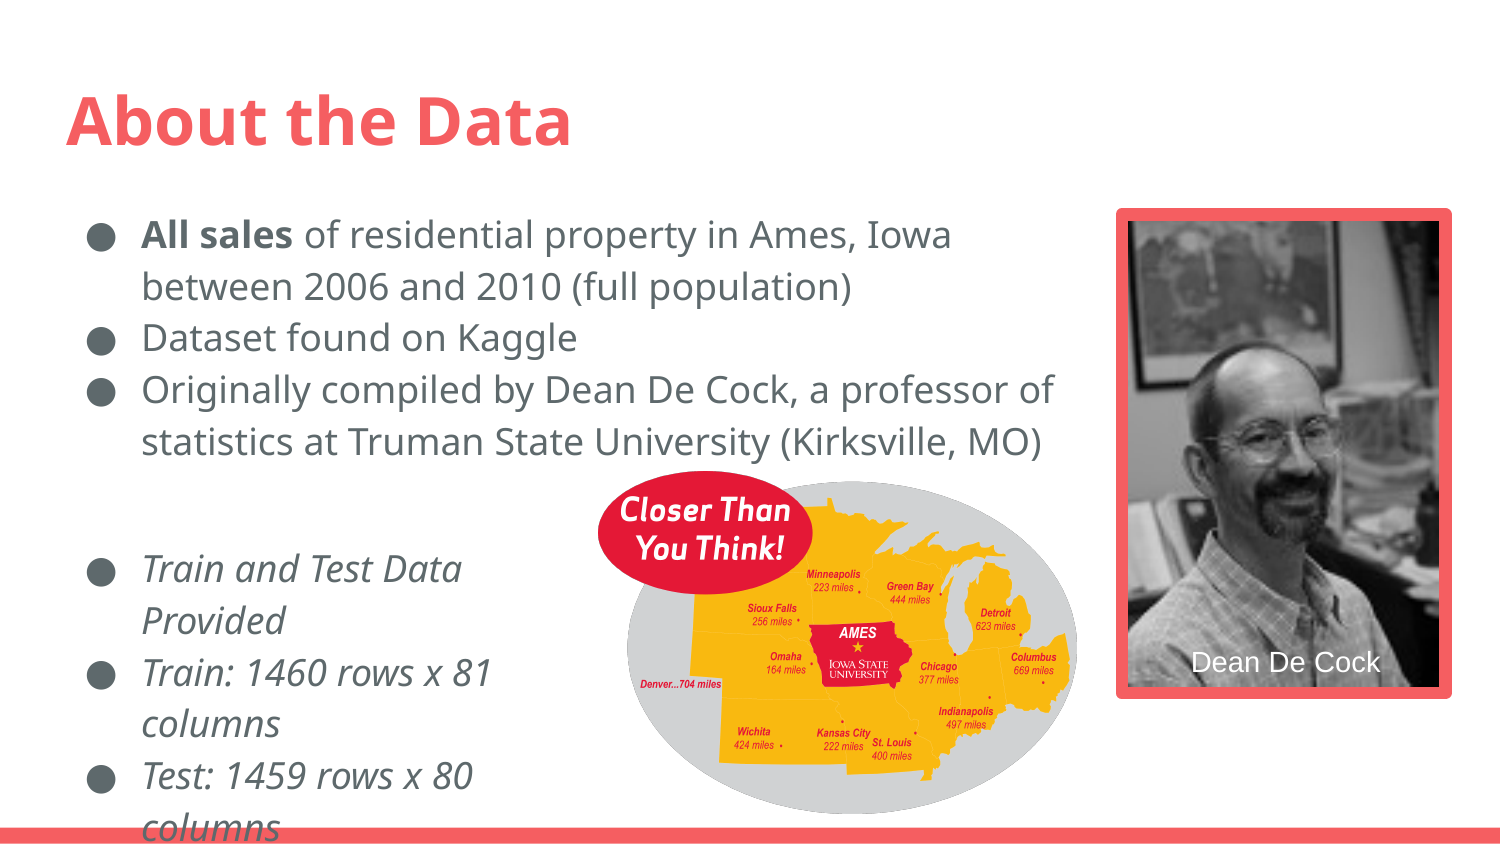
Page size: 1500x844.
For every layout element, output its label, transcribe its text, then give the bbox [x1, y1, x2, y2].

list All sales of residential property in Ames, Iowa between 2006 and 2010 (full population) Dataset found on Kaggle Originally compiled by Dean De Cock, a professor of statistics at Truman State University (Kirksville, MO) [51, 189, 1116, 750]
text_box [1127, 220, 1440, 688]
list Train and Test Data Provided Train: 1460 rows x 81 columns Test: 1459 rows x 80 columns [51, 523, 616, 844]
title About the Data [51, 64, 1449, 167]
picture [598, 471, 1077, 814]
